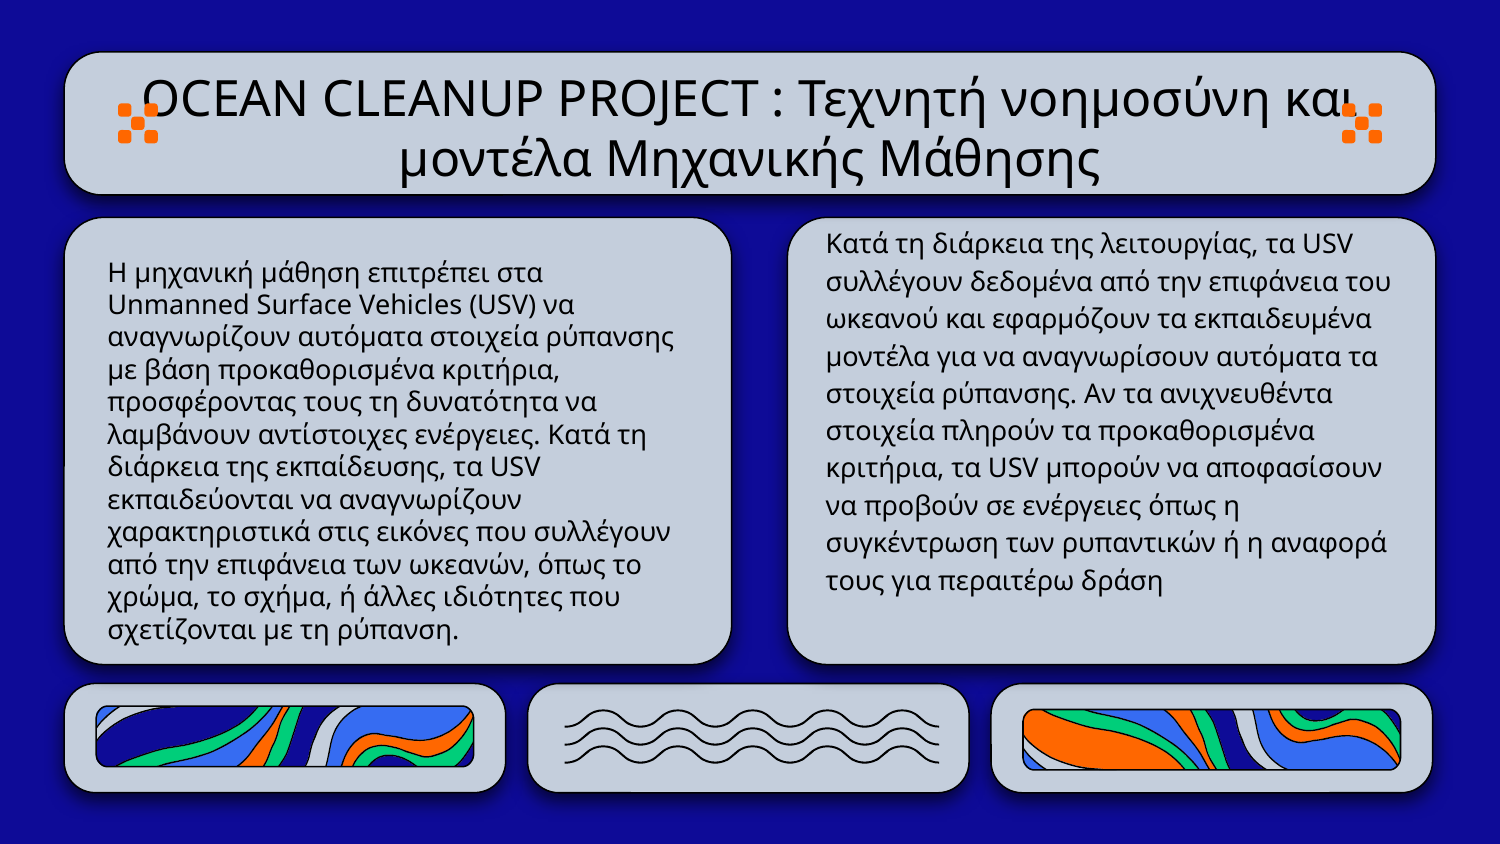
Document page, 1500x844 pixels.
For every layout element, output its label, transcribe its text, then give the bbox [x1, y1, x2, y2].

text_box [787, 221, 1436, 665]
text_box [64, 51, 810, 196]
subtitle Η μηχανική μάθηση επιτρέπει στα Unmanned Surface Vehicles (USV) να αναγνωρίζουν αυτόματα στοιχεία ρύπανσης με βάση προκαθορισμένα κριτήρια, προσφέροντας τους τη δυνατότητα να λαμβάνουν αντίστοιχες ενέργειες. Κατά τη διάρκεια της εκπαίδευσης, τα USV εκπαιδεύονται να αναγνωρίζουν χαρακτηριστικά στις εικόνες που συλλέγουν από την επιφάνεια των ωκεανών, όπως το χρώμα, το σχήμα, ή άλλες ιδιότητες που σχετίζονται με τη ρύπανση. [92, 239, 704, 631]
title OCEAN CLEANUP PROJECT : Τεχνητή νοημοσύνη και μοντέλα Μηχανικής Μάθησης [118, 151, 1382, 182]
subtitle Κατά τη διάρκεια της λειτουργίας, τα USV συλλέγουν δεδομένα από την επιφάνεια του ωκεανού και εφαρμόζουν τα εκπαιδευμένα μοντέλα για να αναγνωρίσουν αυτόματα τα στοιχεία ρύπανσης. Αν τα ανιχνευθέντα στοιχεία πληρούν τα προκαθορισμένα κριτήρια, τα USV μπορούν να αποφασίσουν να προβούν σε ενέργειες όπως η συγκέντρωση των ρυπαντικών ή η αναφορά τους για περαιτέρω δράση [810, 143, 1413, 643]
text_box [63, 217, 732, 665]
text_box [117, 103, 1383, 144]
title OCEAN CLEANUP PROJECT : Τεχνητή νοημοσύνη και μοντέλα Μηχανικής Μάθησης [118, 51, 1382, 102]
text_box [1382, 51, 1436, 192]
